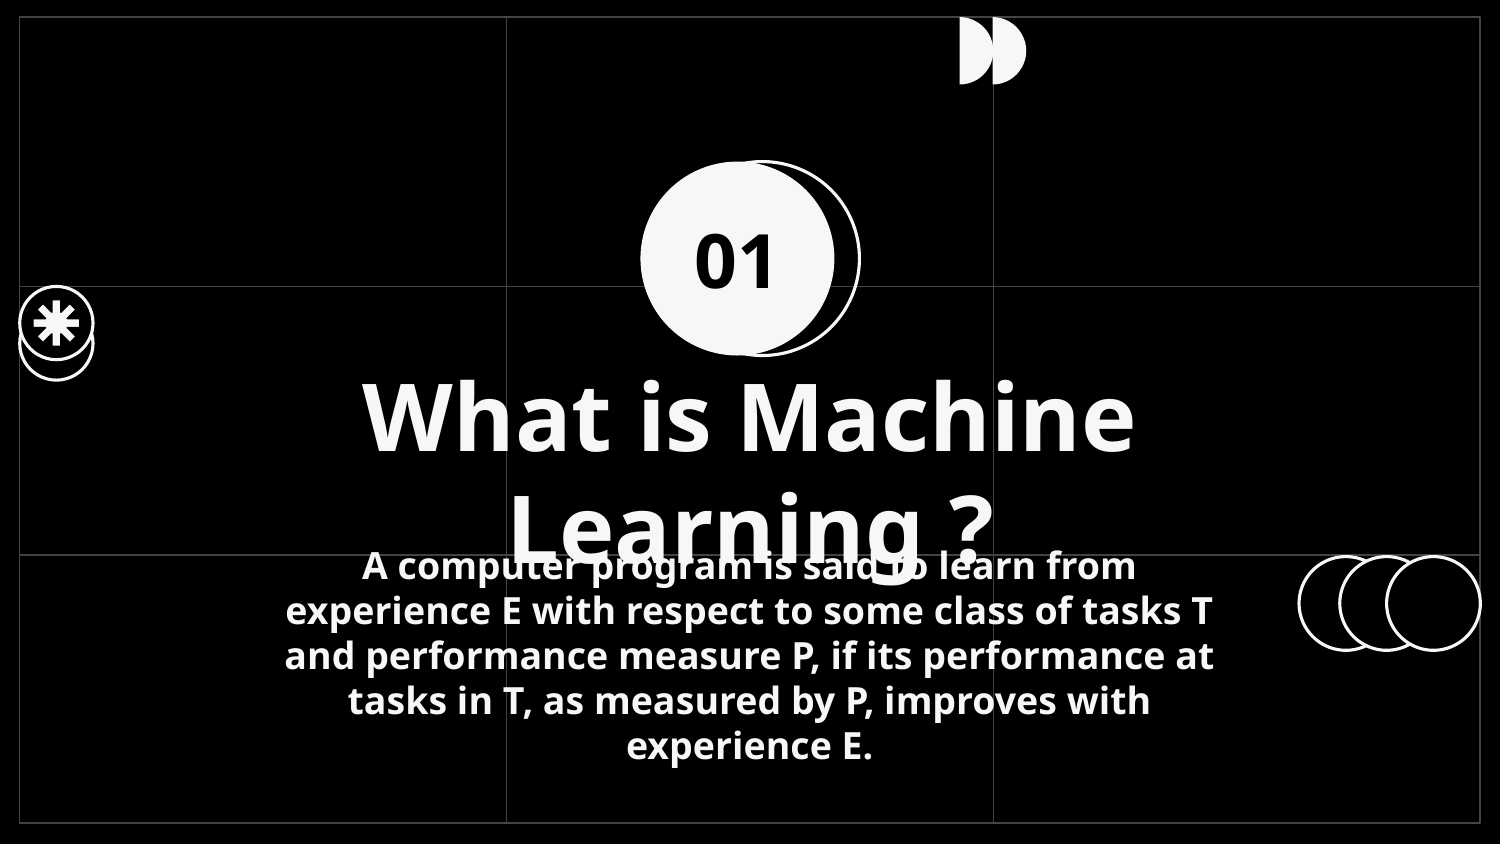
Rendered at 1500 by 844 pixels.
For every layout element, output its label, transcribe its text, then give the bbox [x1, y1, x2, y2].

title What is Machine Learning ? [199, 400, 1301, 539]
subtitle A computer program is said to learn from experience E with respect to some class of tasks T and performance measure P, if its performance at tasks in T, as measured by P, improves with experience E. [258, 556, 1242, 754]
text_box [640, 161, 860, 356]
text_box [1298, 556, 1481, 651]
